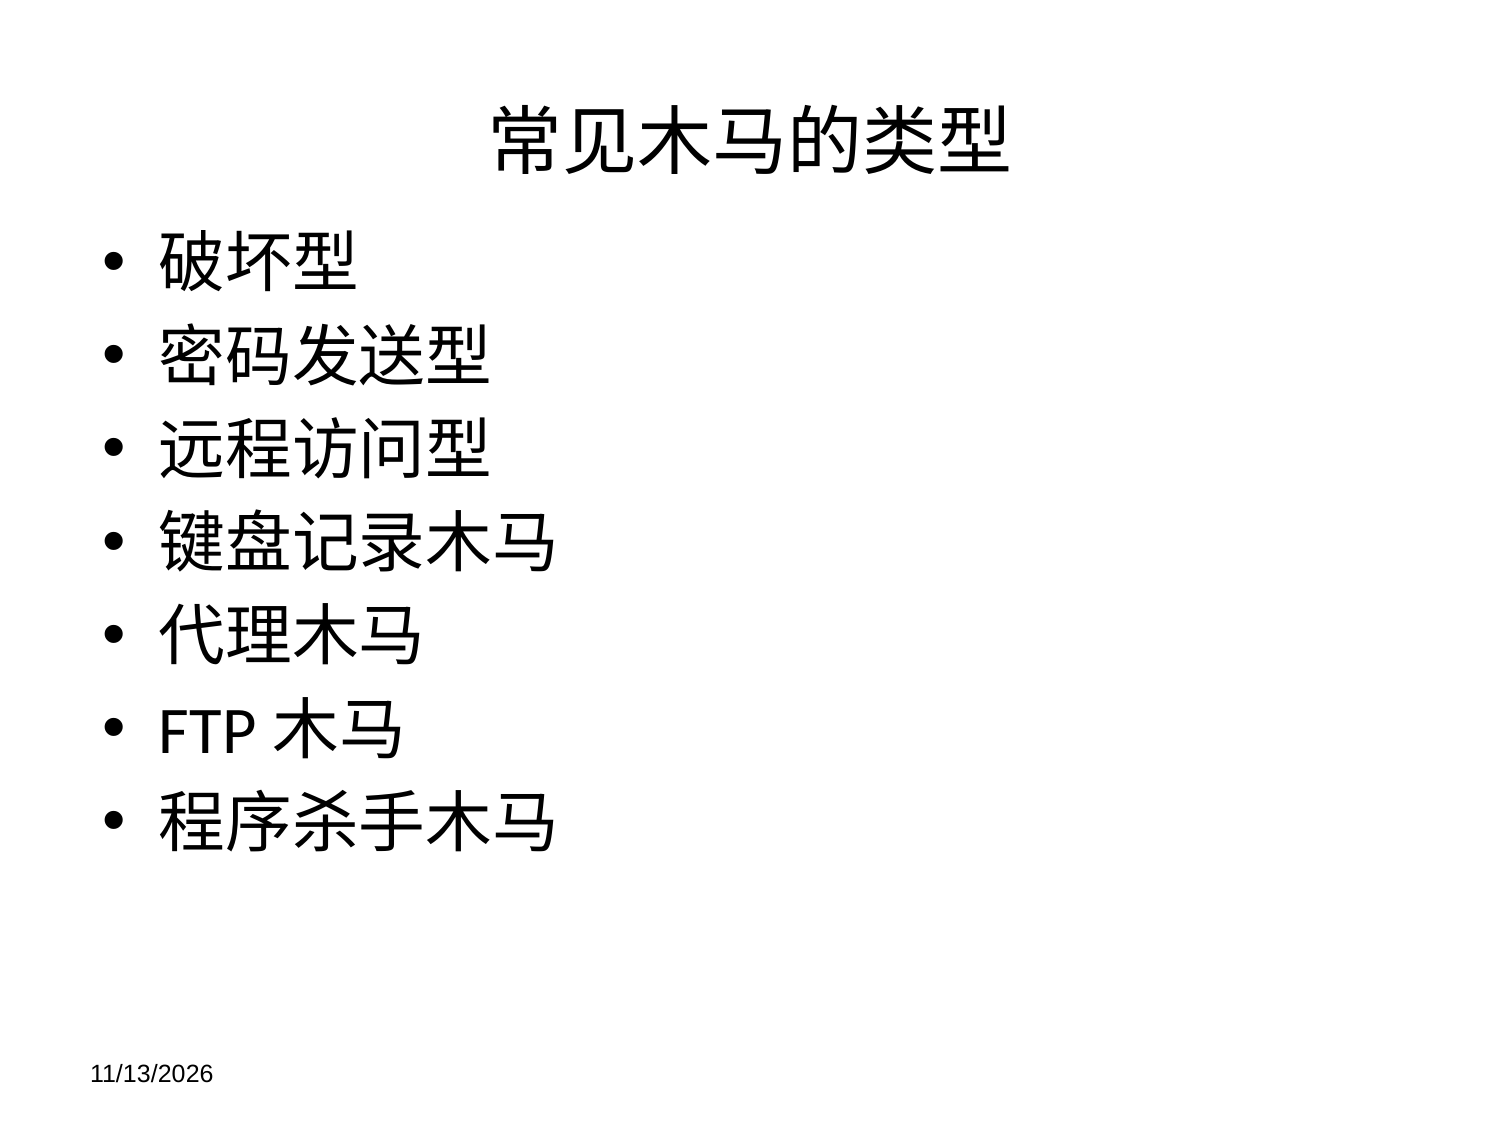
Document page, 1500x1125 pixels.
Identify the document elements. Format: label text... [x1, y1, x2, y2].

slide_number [75, 1042, 425, 1103]
title 常见木马的类型 [75, 45, 1425, 233]
list 破坏型 密码发送型 远程访问型 键盘记录木马 代理木马 FTP木马 程序杀手木马 [87, 212, 1413, 1063]
